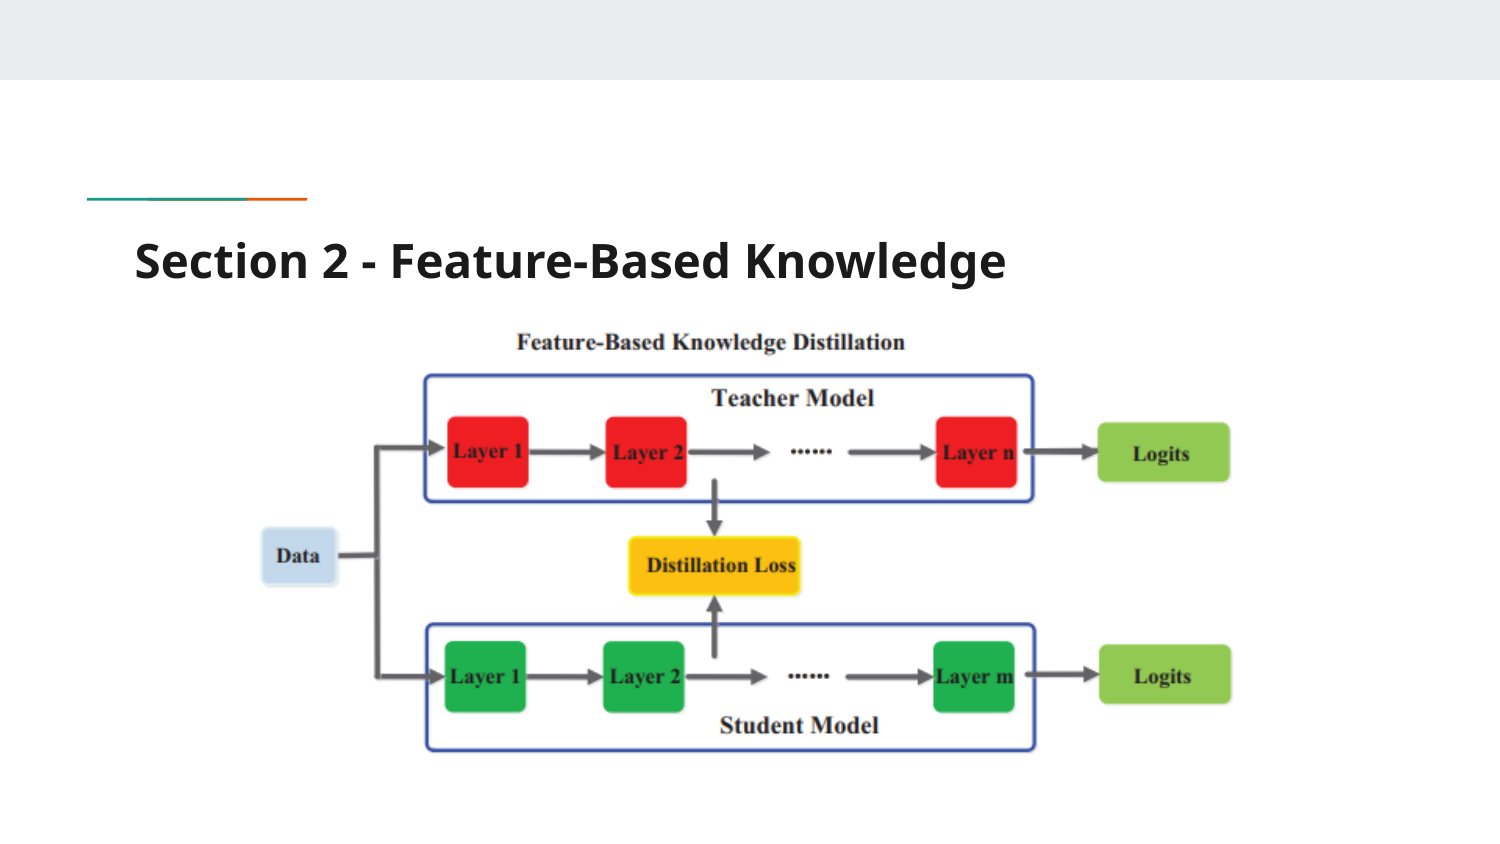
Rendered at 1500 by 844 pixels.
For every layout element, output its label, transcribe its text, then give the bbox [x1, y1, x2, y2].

picture [245, 314, 1255, 765]
title Section 2 - Feature-Based Knowledge [119, 216, 1381, 305]
